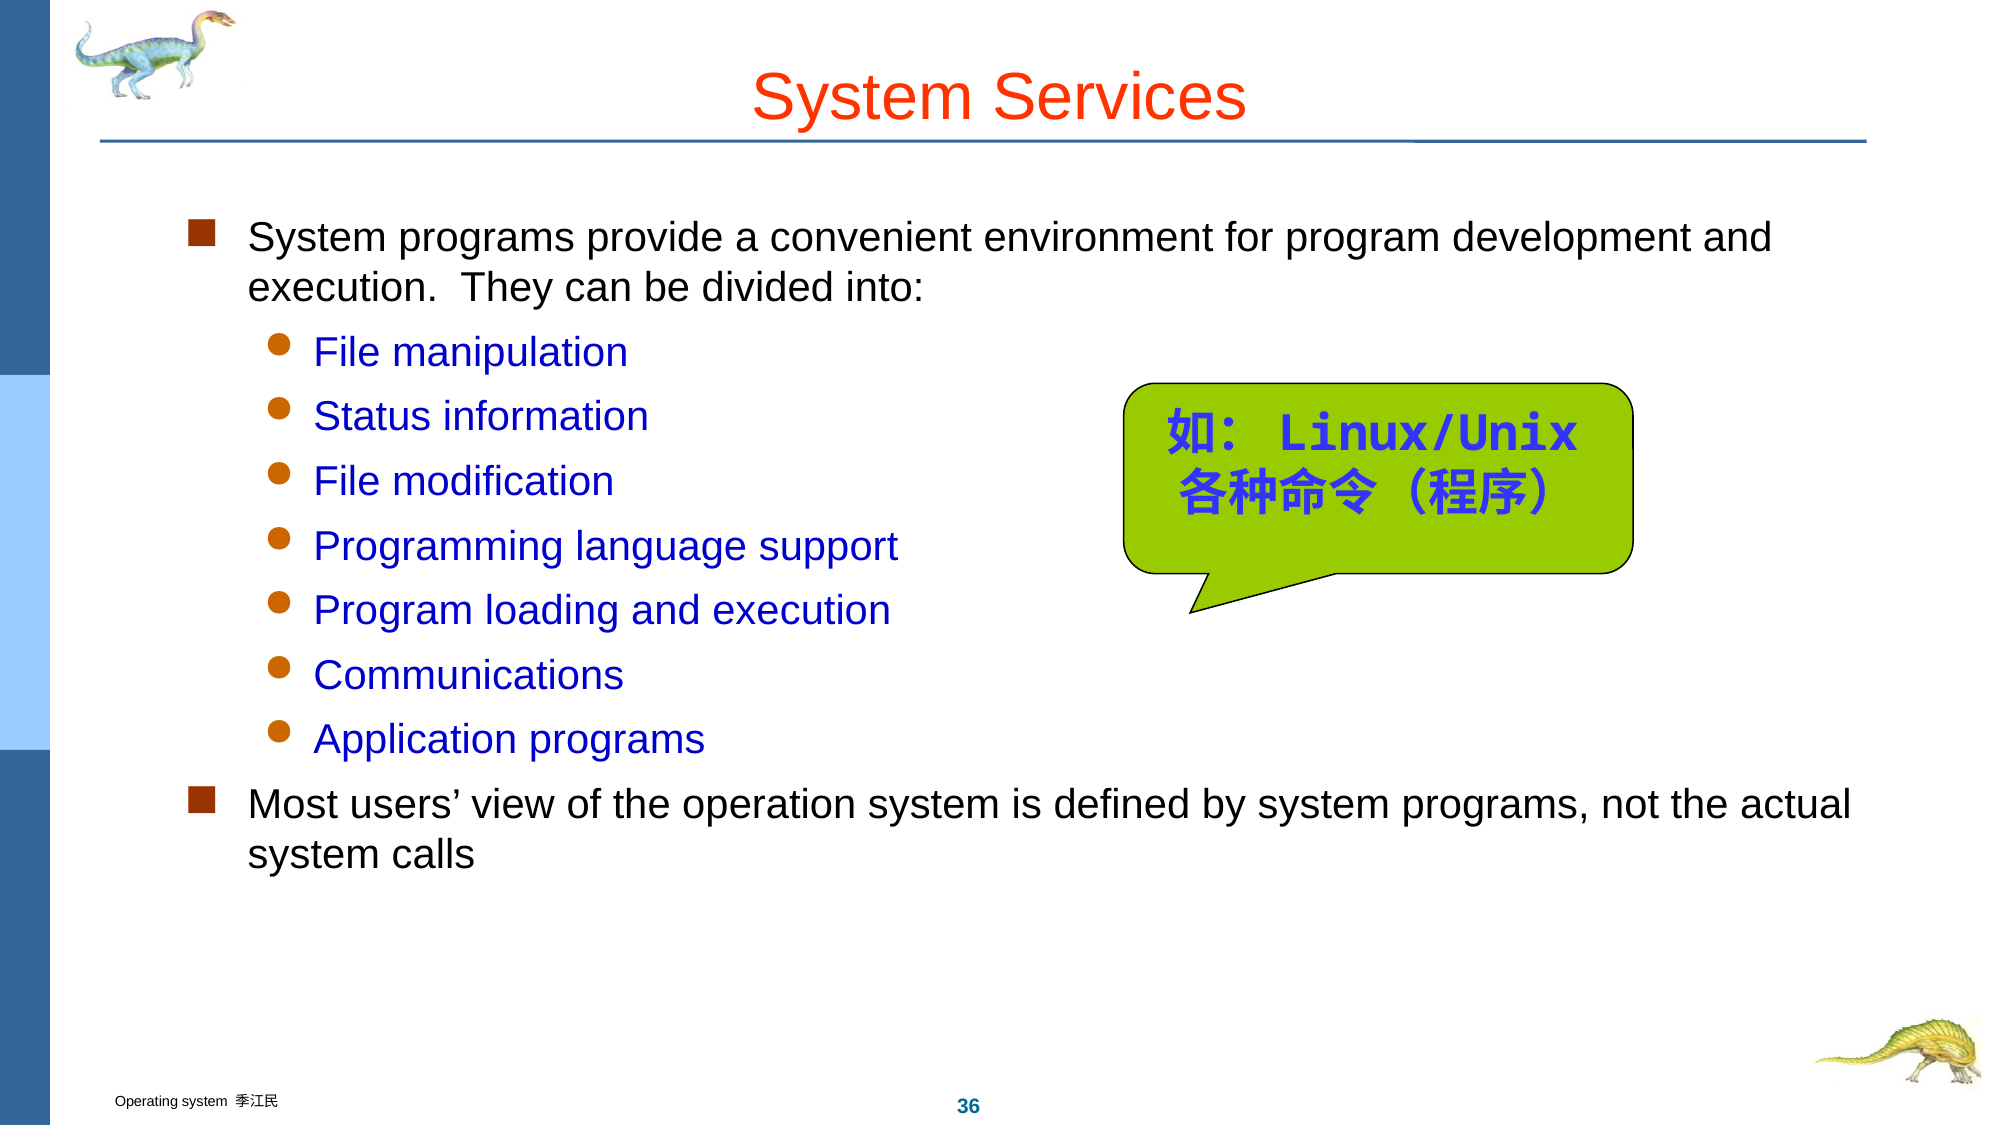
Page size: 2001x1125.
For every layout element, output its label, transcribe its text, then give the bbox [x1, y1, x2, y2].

picture [62, 0, 253, 109]
picture [1812, 1011, 1982, 1090]
text_box 如：Linux/Unix各种命令（程序） [1123, 383, 1634, 613]
list System programs provide a convenient environment for program development and execution. They can be divided into: File manipulation Status information File modification Programming language support Program loading and execution Communications Application programs Most users’ view of the operation system is defined by system programs, not the actual system calls [176, 202, 1900, 946]
title System Services [99, 45, 1900, 141]
